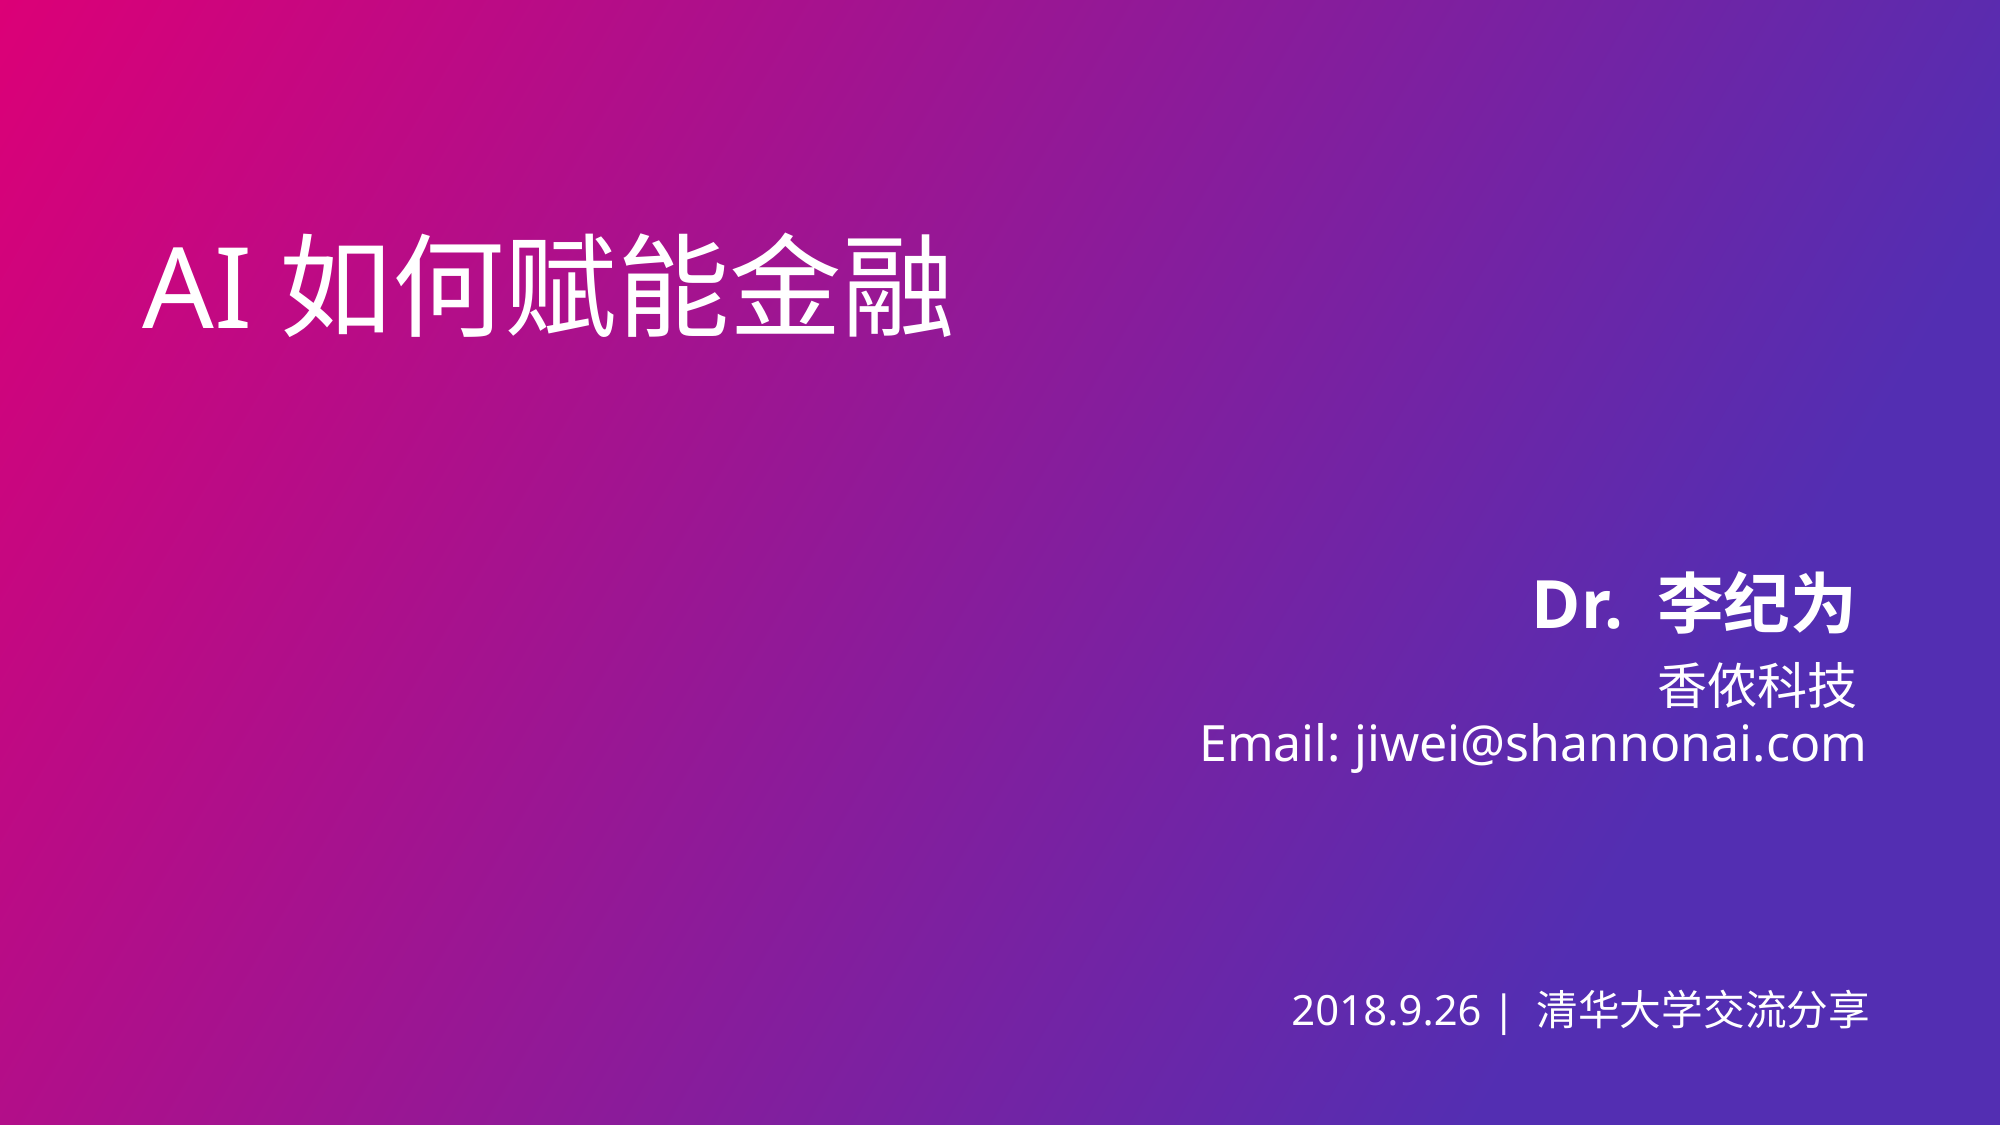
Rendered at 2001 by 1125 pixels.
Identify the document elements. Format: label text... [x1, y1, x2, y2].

text_box AI如何赋能金融 [135, 208, 963, 358]
text_box 2018.9.26 | 清华大学交流分享 [1283, 975, 1878, 1041]
text_box Dr. 李纪为 香侬科技 [1524, 538, 1866, 704]
text_box Email: jiwei@shannonai.com [1191, 704, 1876, 780]
